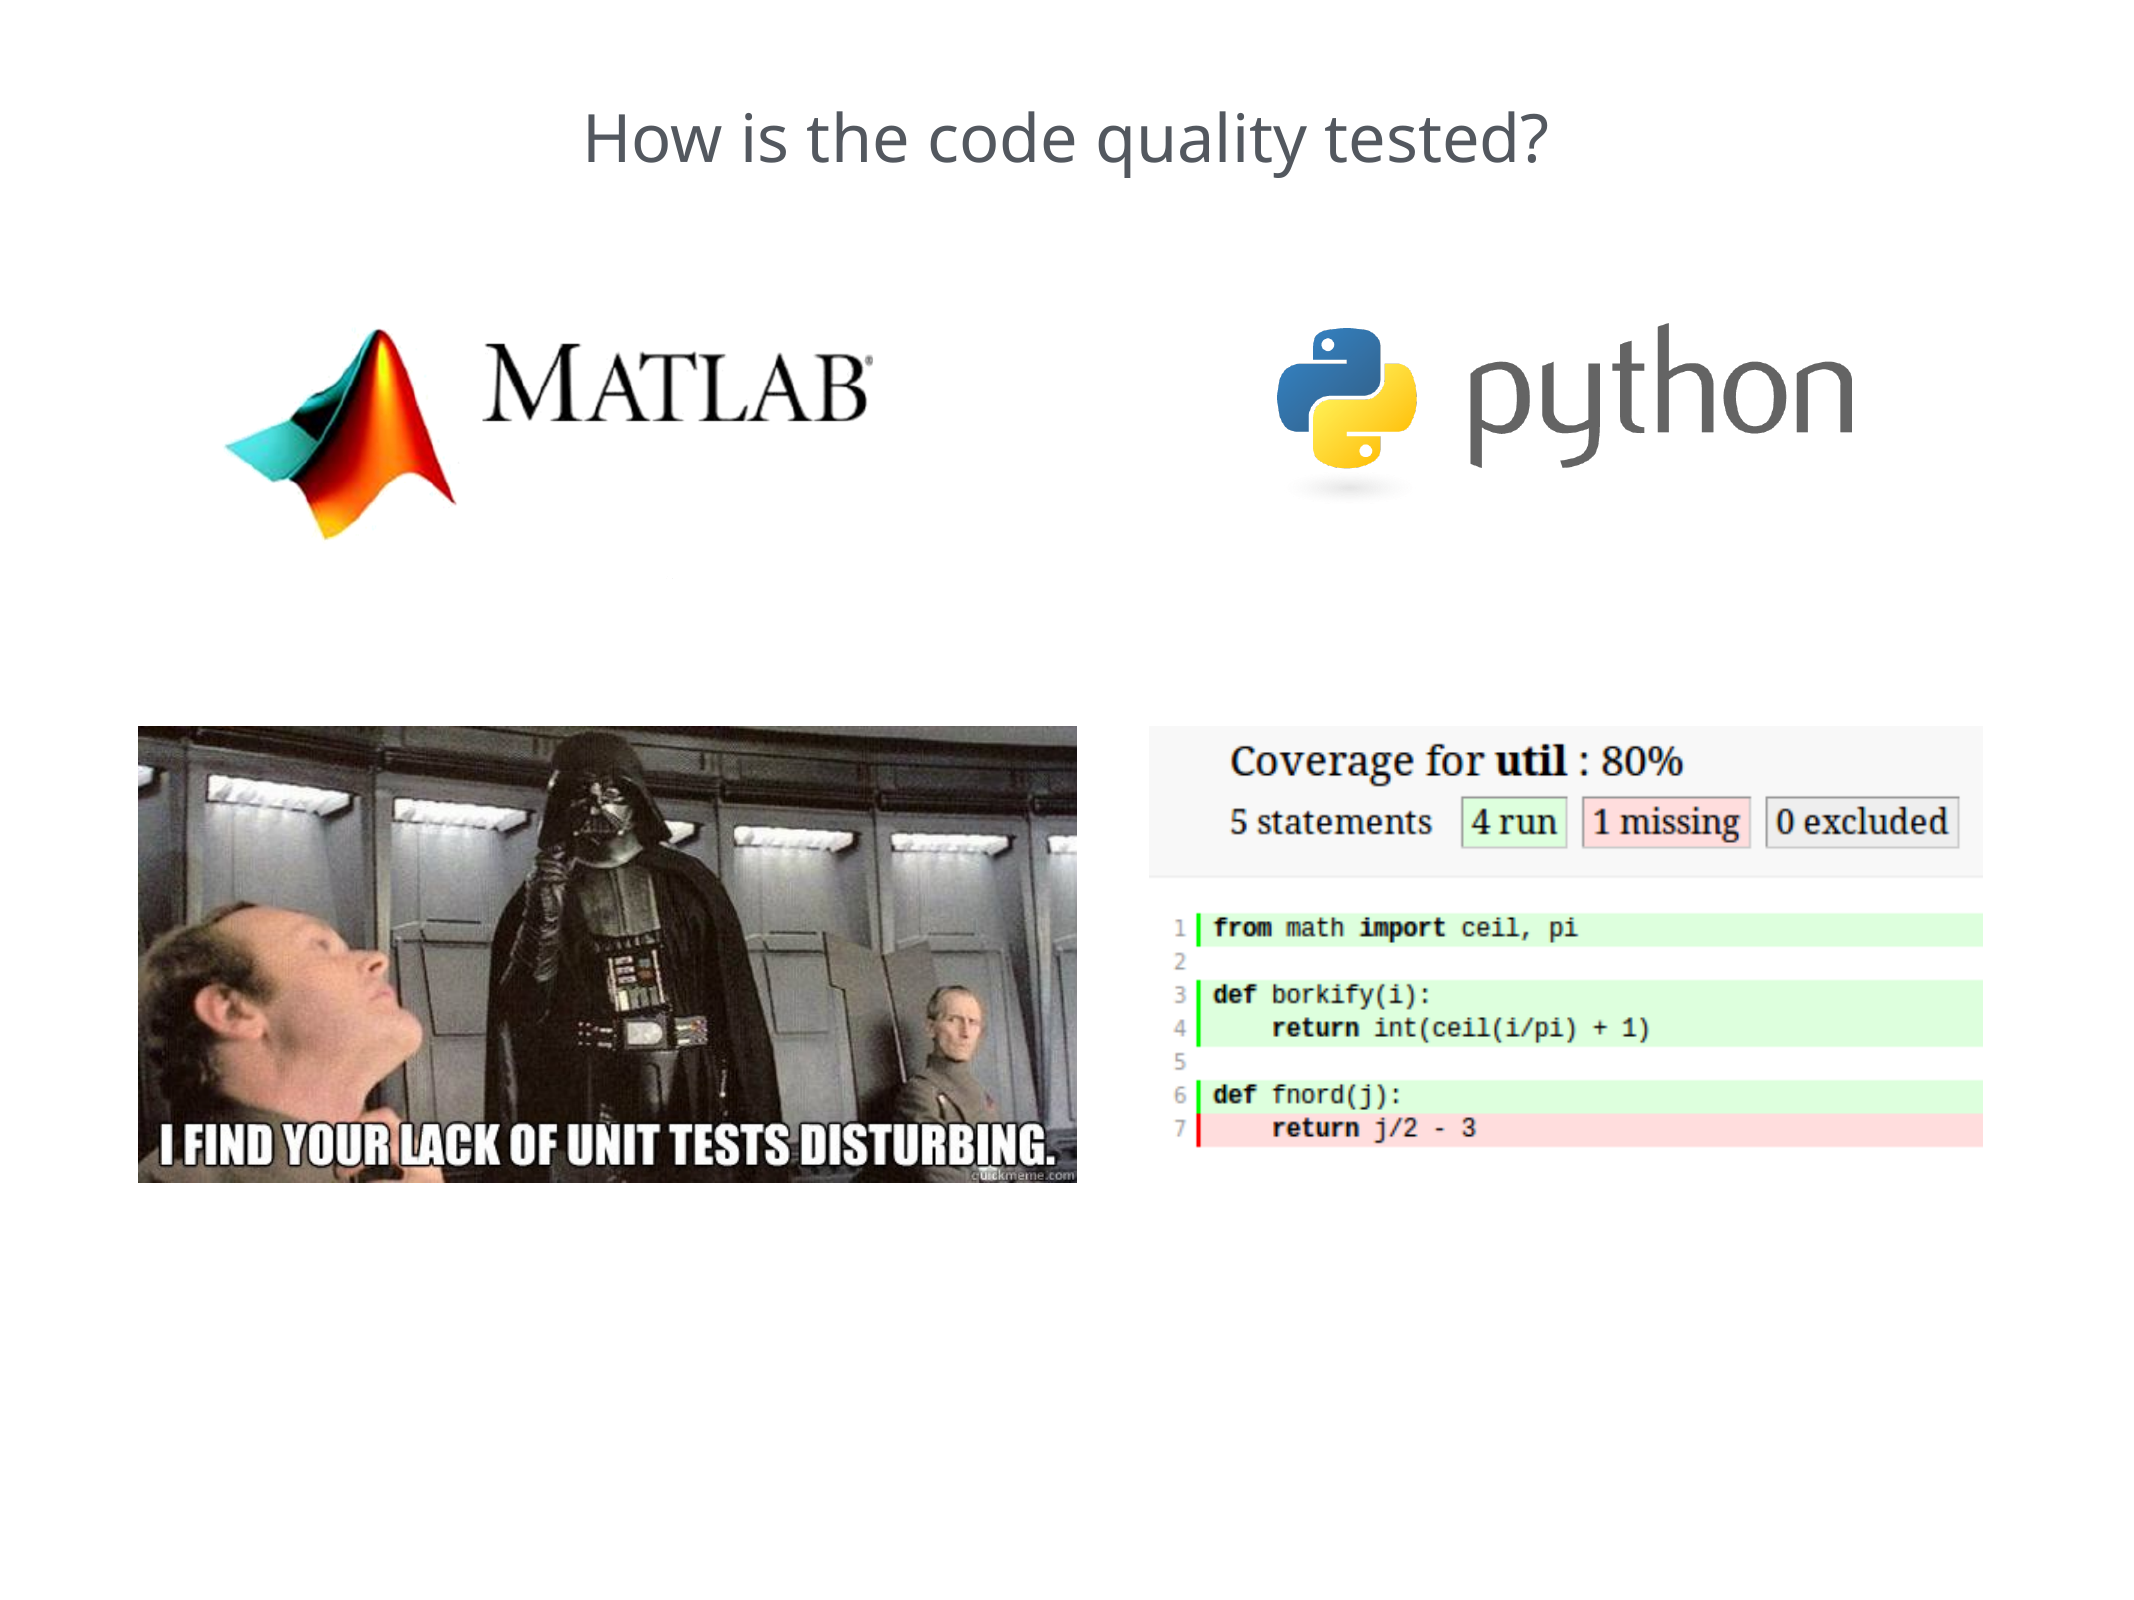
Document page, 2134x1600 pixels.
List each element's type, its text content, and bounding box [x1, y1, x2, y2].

text_box How is the code quality tested? [208, 95, 1925, 282]
picture [138, 726, 1077, 1184]
picture [1148, 726, 1983, 1184]
picture [197, 291, 957, 579]
picture [1177, 286, 1936, 543]
